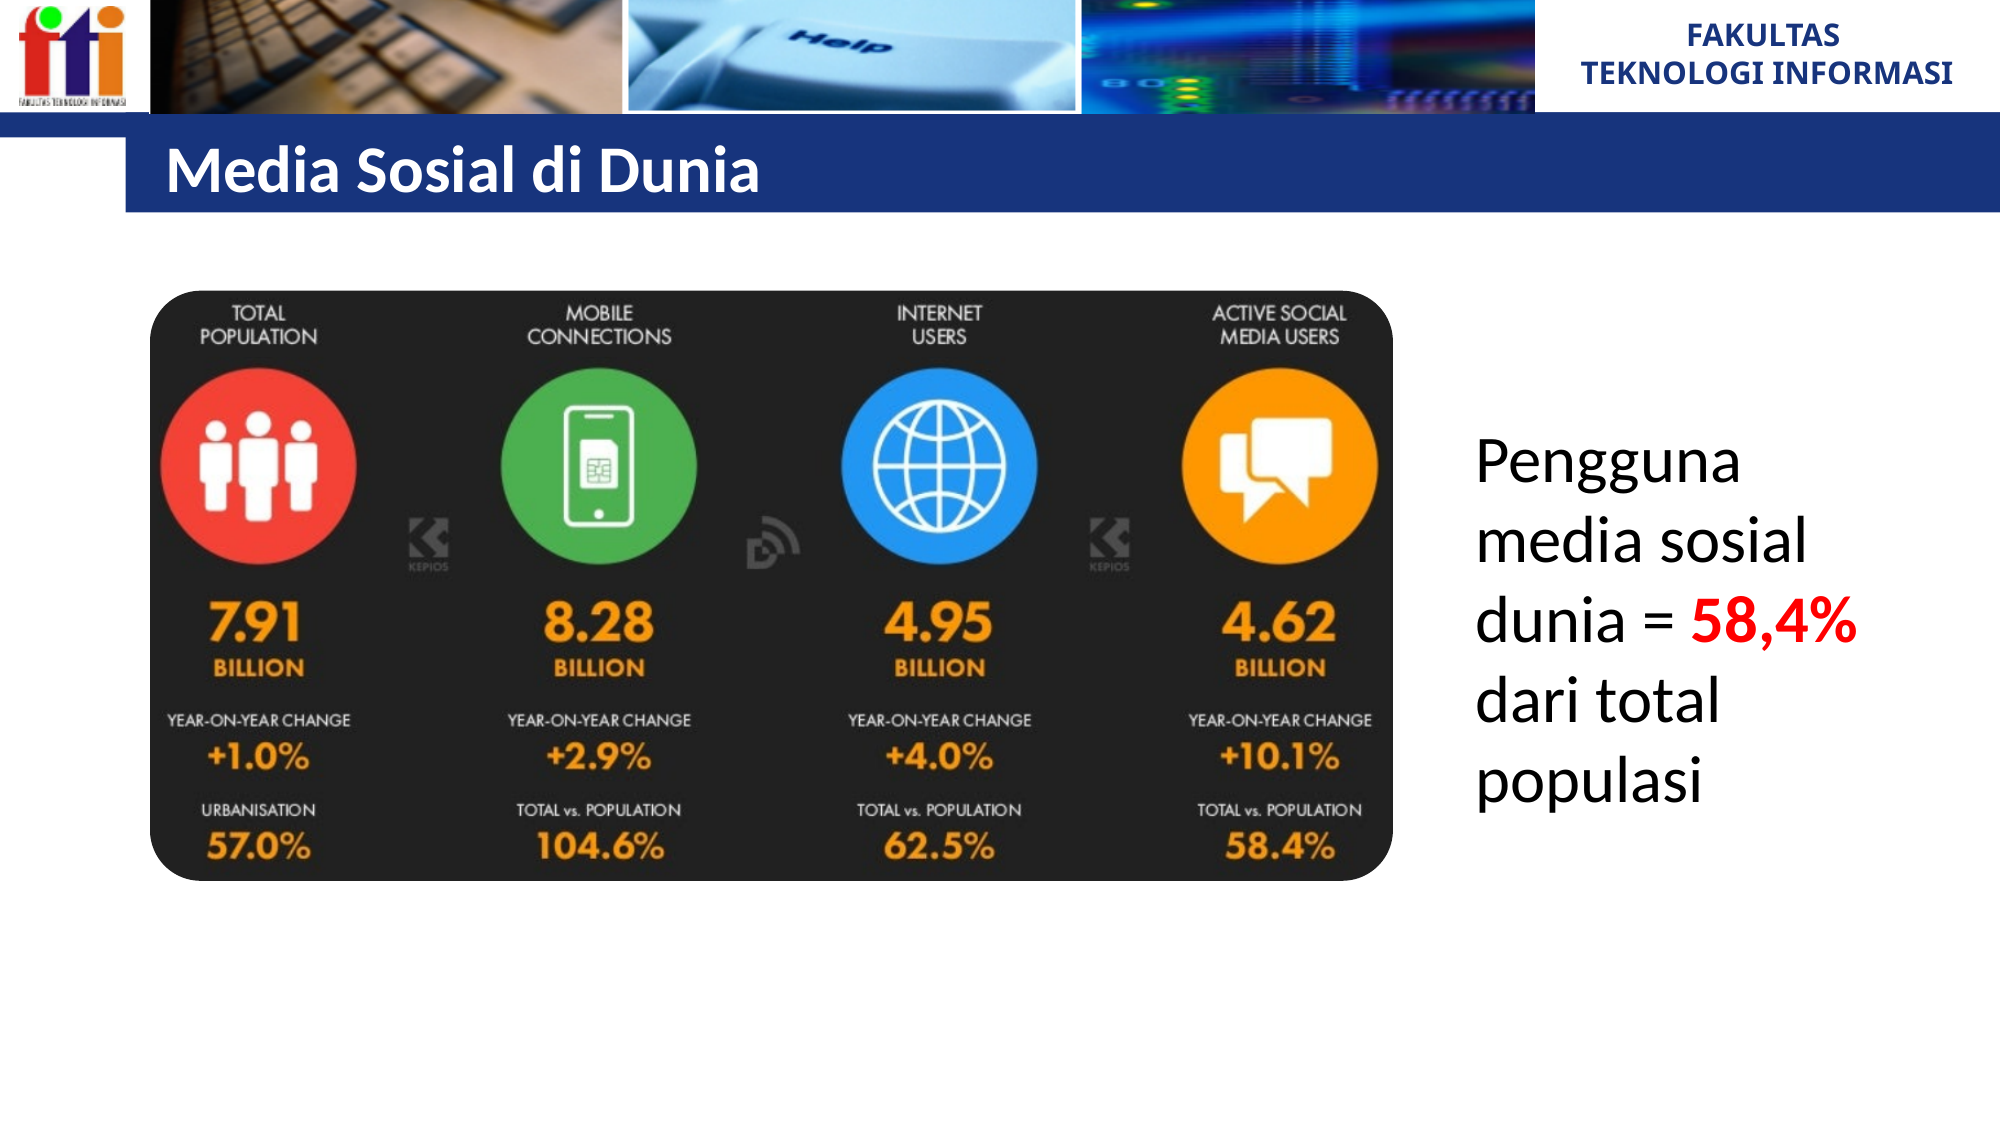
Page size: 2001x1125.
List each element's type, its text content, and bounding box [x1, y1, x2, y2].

picture [19, 6, 126, 106]
picture [149, 0, 1535, 114]
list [149, 290, 1394, 882]
text_box Pengguna media sosial dunia = 58,4% dari total populasi [1460, 408, 1875, 824]
title Media Sosial di Dunia [149, 119, 1934, 213]
